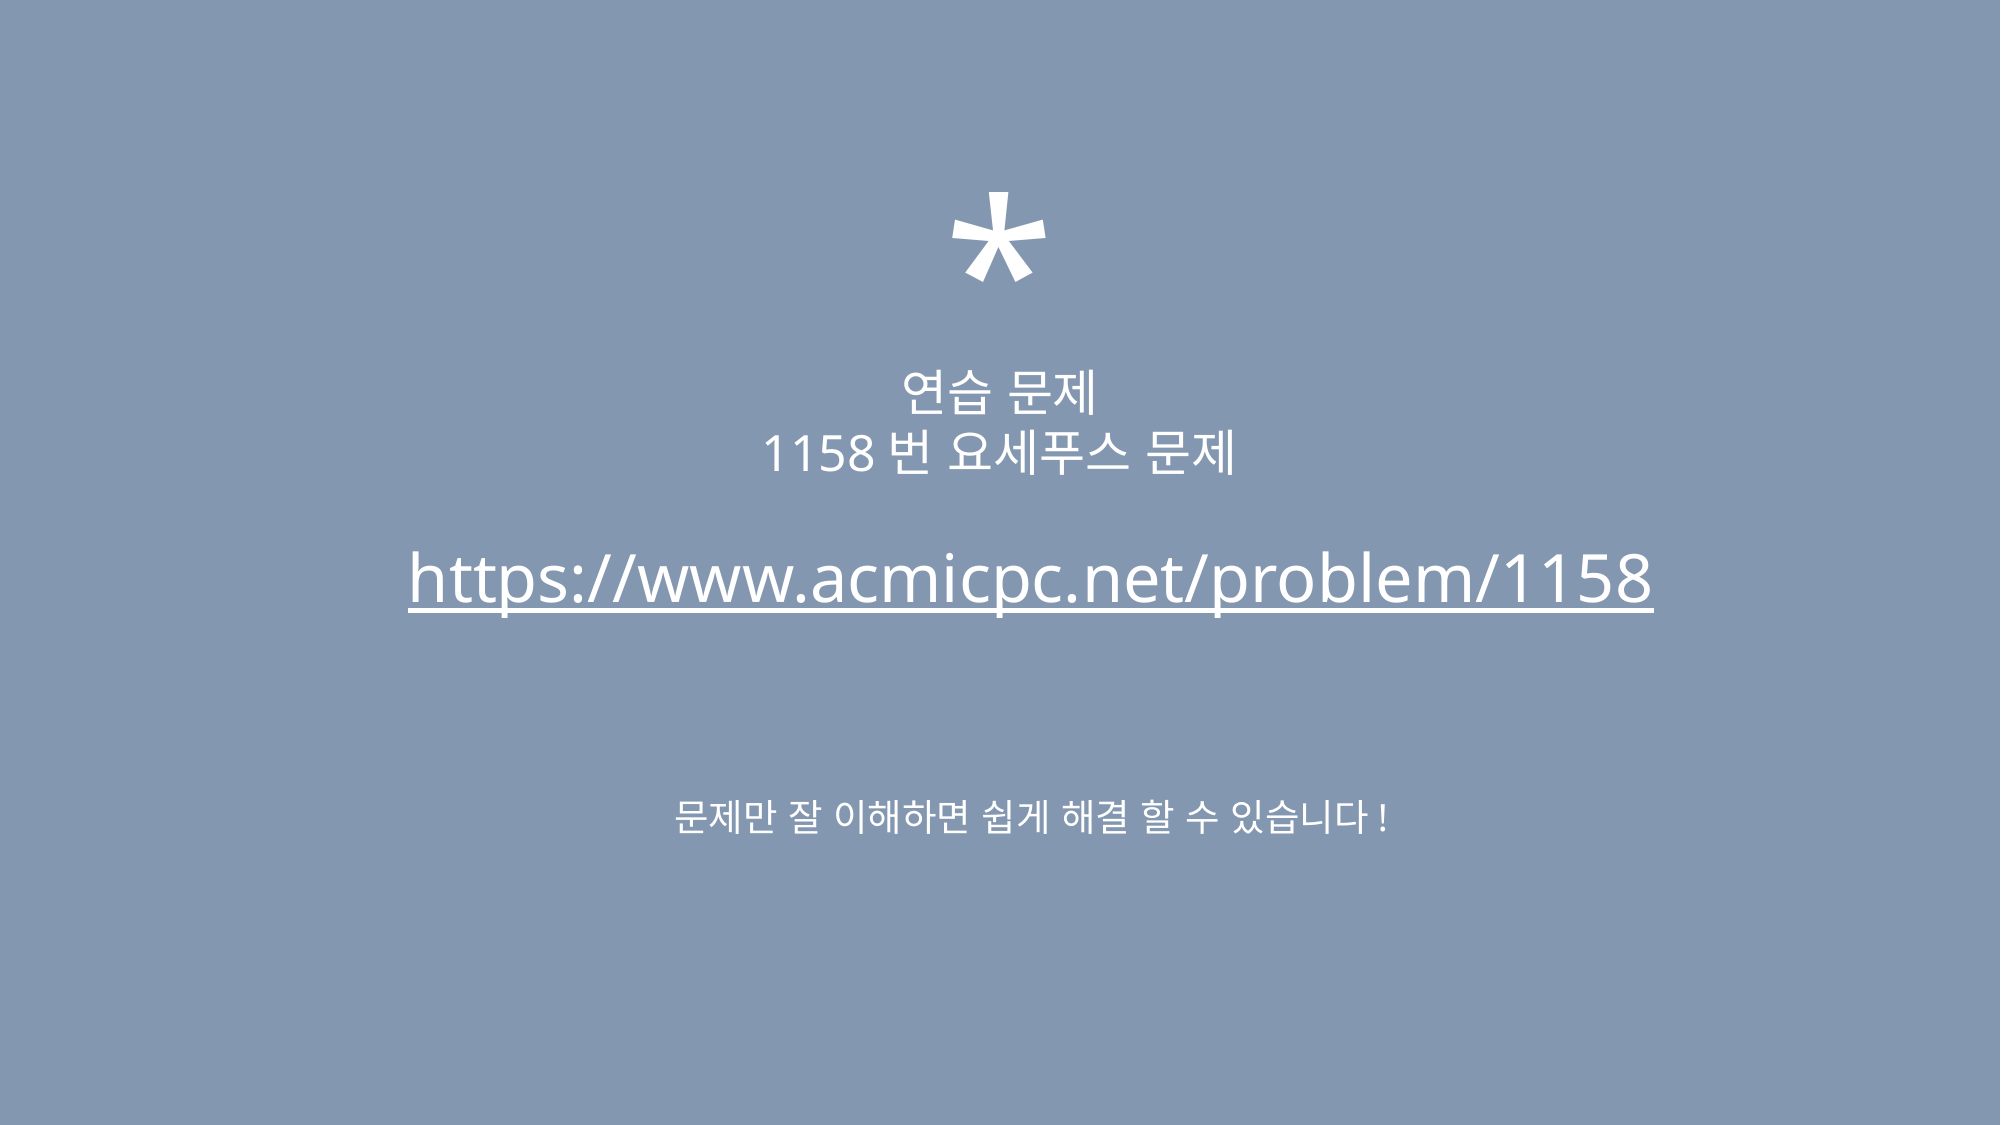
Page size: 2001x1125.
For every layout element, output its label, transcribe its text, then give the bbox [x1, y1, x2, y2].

text_box 문제만 잘 이해하면 쉽게 해결 할 수 있습니다! [659, 786, 1403, 847]
text_box https://www.acmicpc.net/problem/1158 [393, 528, 1670, 955]
text_box * [929, 136, 1070, 354]
text_box 연습 문제 1158번 요세푸스 문제 [747, 354, 1253, 528]
